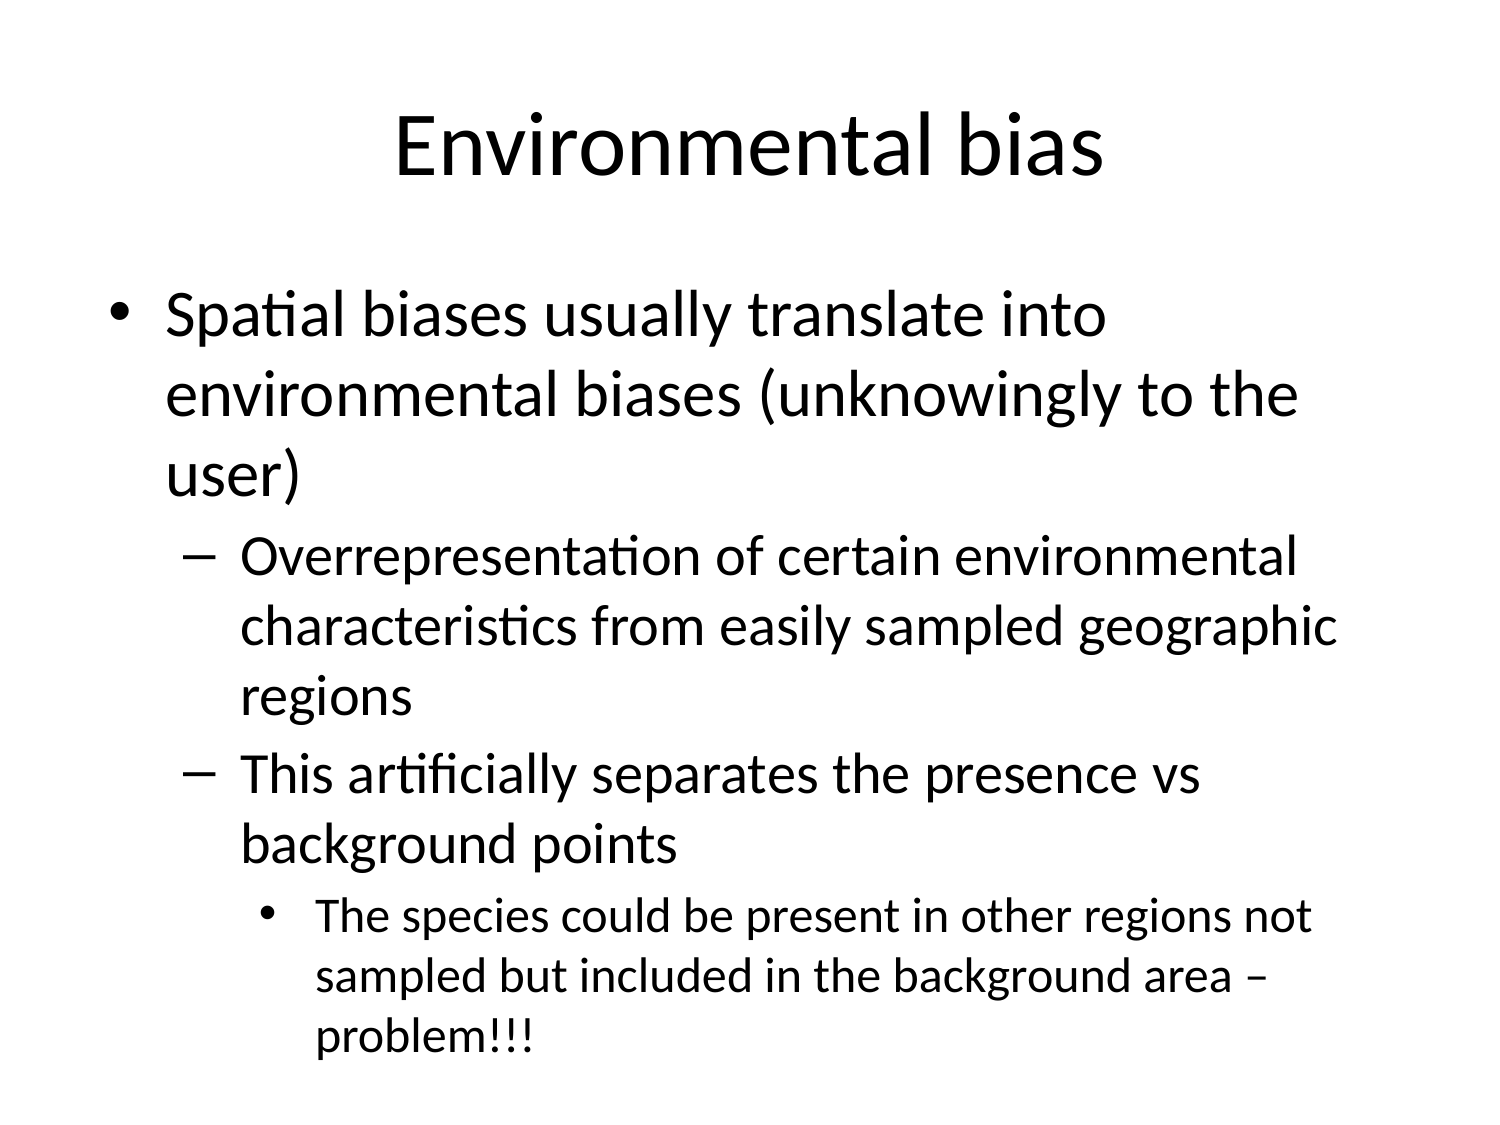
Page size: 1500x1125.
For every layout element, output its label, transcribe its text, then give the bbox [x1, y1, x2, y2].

title Environmental bias [75, 45, 1425, 233]
list Spatial biases usually translate into environmental biases (unknowingly to the user) Overrepresentation of certain environmental characteristics from easily sampled geographic regions This artificially separates the presence vs background points The species could be present in other regions not sampled but included in the background area – problem!!! [75, 262, 1425, 1005]
